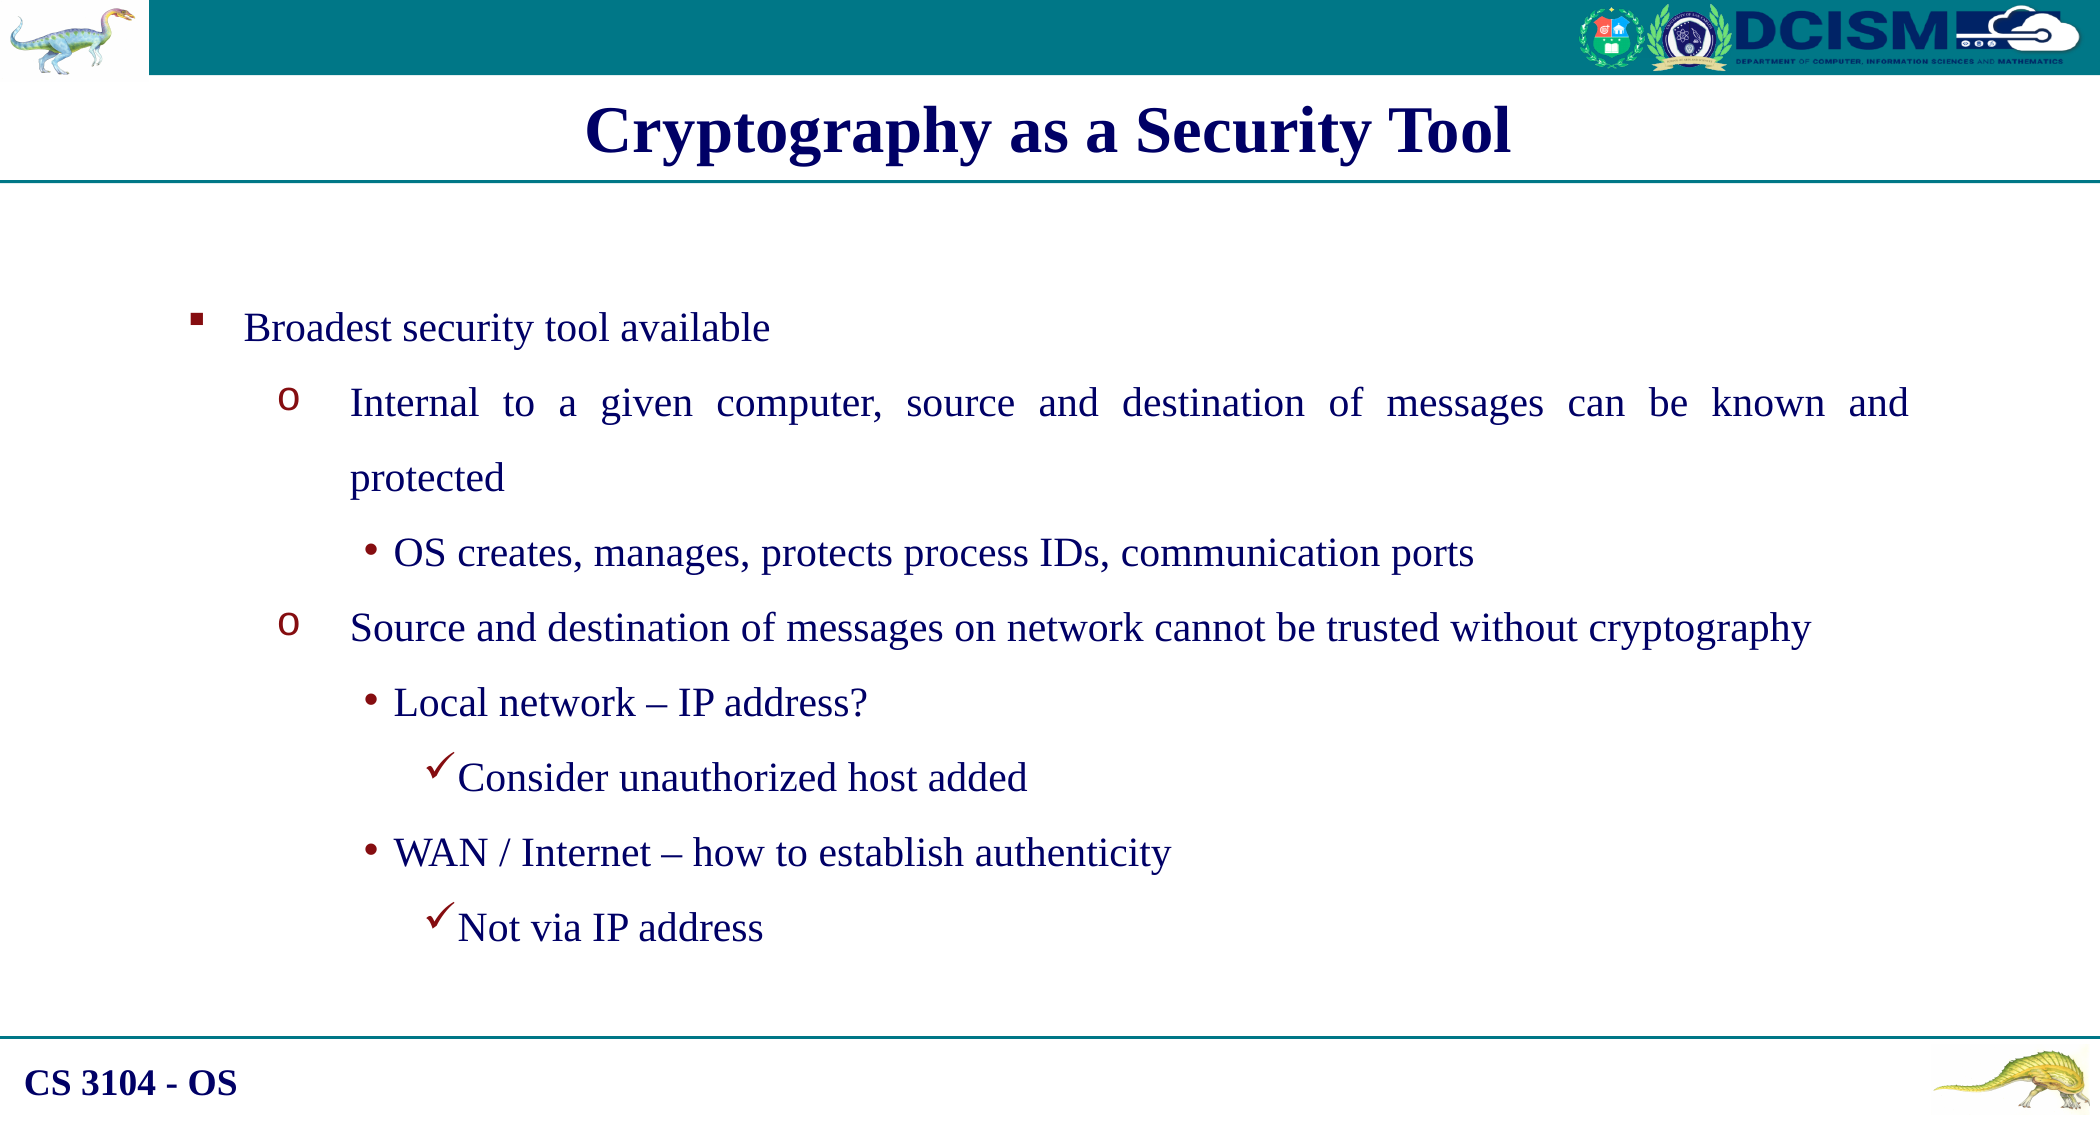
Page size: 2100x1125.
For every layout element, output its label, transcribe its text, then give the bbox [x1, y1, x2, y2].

text_box Cryptography as a Security Tool [15, 78, 2083, 174]
picture [0, 0, 149, 82]
picture [1572, 0, 2094, 76]
text_box Broadest security tool available Internal to a given computer, source and destination of messages can be known and protected OS creates, manages, protects process IDs, communication ports Source and destination of messages on network cannot be trusted without cryptography Local network – IP address? Consider unauthorized host added WAN / Internet – how to establish authenticity Not via IP address [172, 267, 1926, 957]
picture [1931, 1044, 2090, 1115]
